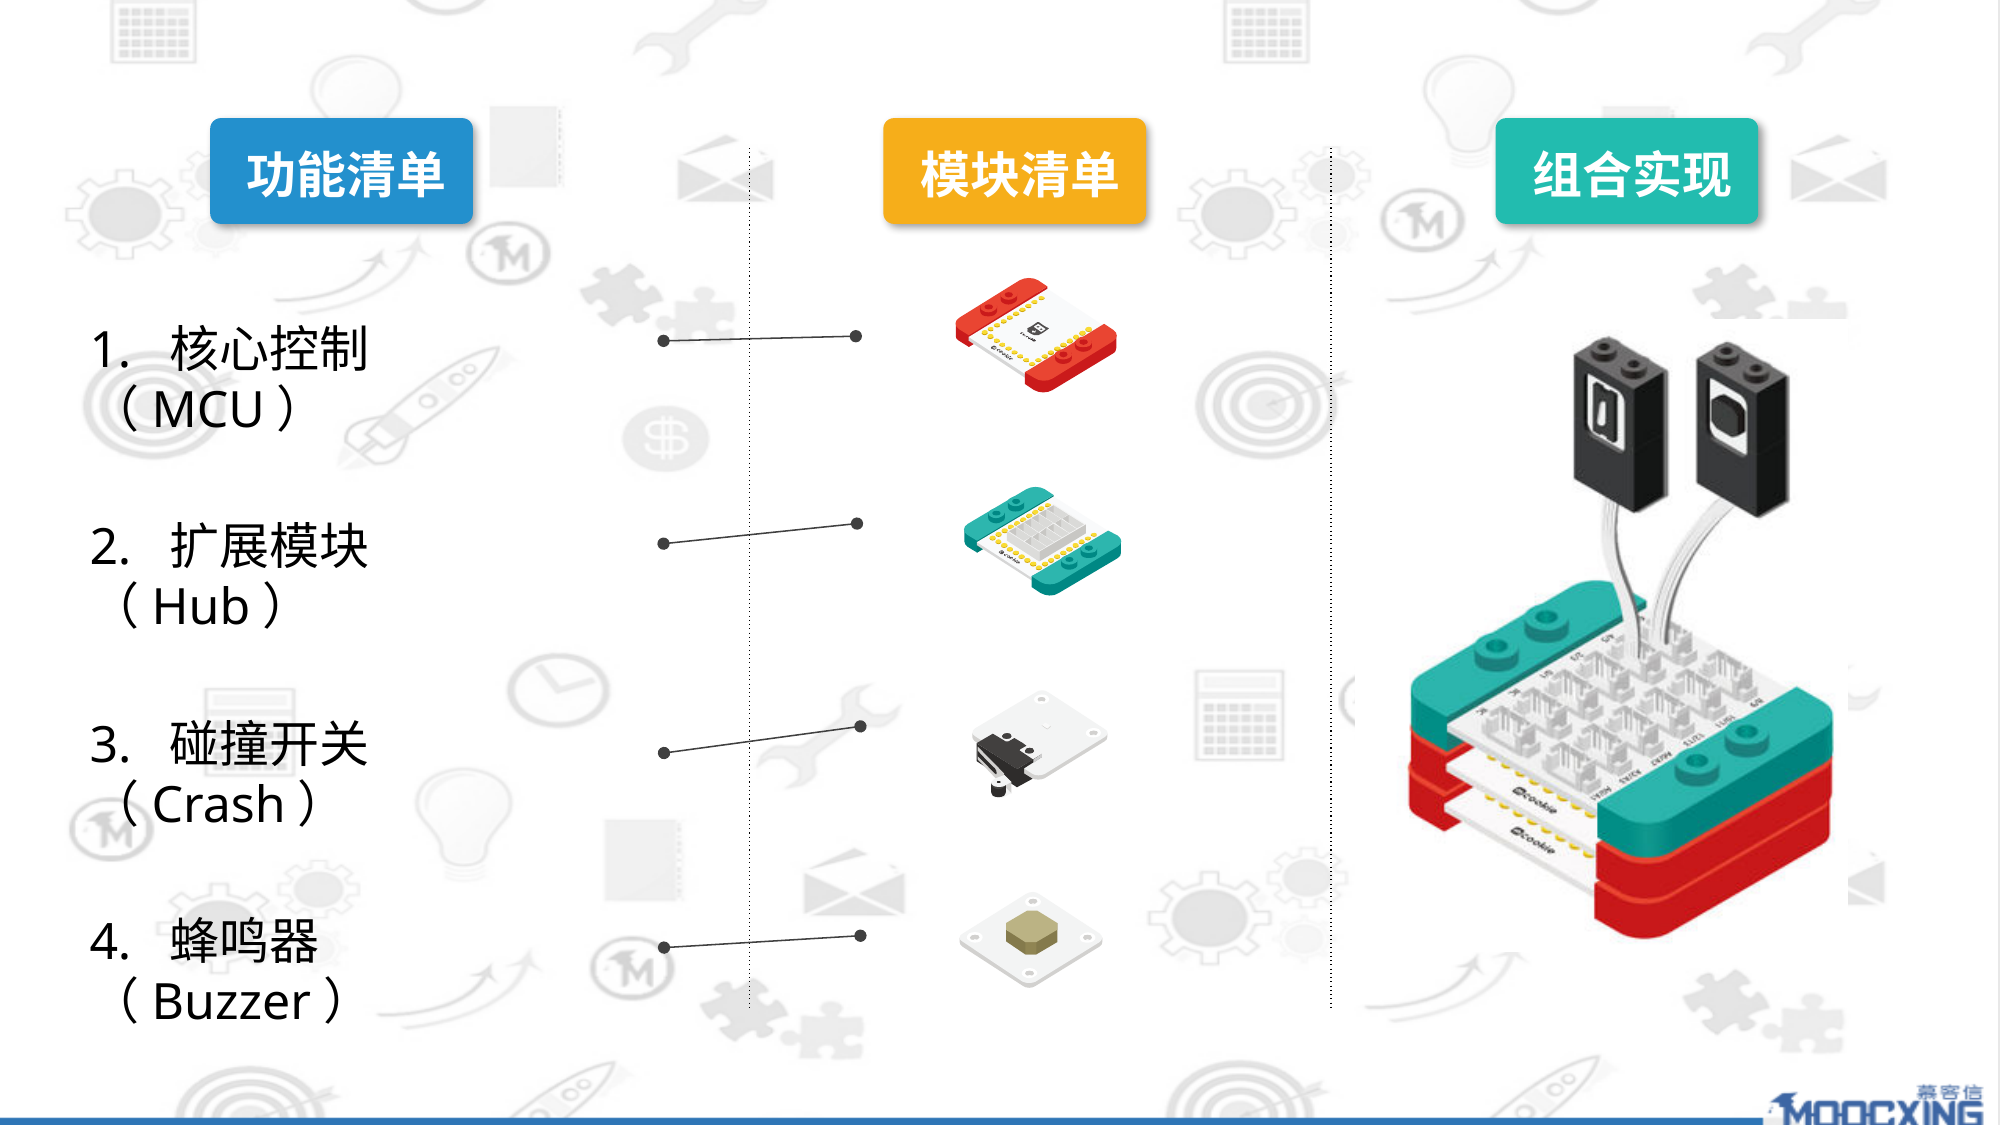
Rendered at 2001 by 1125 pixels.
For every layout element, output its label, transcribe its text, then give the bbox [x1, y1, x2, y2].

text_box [971, 689, 1109, 799]
text_box 1. 核心控制（MCU） [74, 310, 570, 446]
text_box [883, 118, 1147, 224]
picture [0, 0, 1998, 1125]
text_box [663, 935, 749, 948]
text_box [962, 486, 1123, 597]
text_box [750, 523, 857, 544]
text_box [663, 336, 749, 341]
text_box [663, 726, 749, 753]
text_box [958, 891, 1103, 989]
text_box 2. 扩展模块（Hub） [74, 507, 570, 643]
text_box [954, 277, 1119, 394]
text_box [750, 726, 861, 753]
text_box 4. 蜂鸣器（Buzzer） [74, 902, 570, 1037]
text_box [750, 336, 856, 341]
text_box 3. 碰撞开关（Crash） [74, 704, 610, 840]
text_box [750, 935, 861, 948]
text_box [1495, 118, 1759, 224]
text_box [663, 523, 749, 544]
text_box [210, 118, 473, 224]
